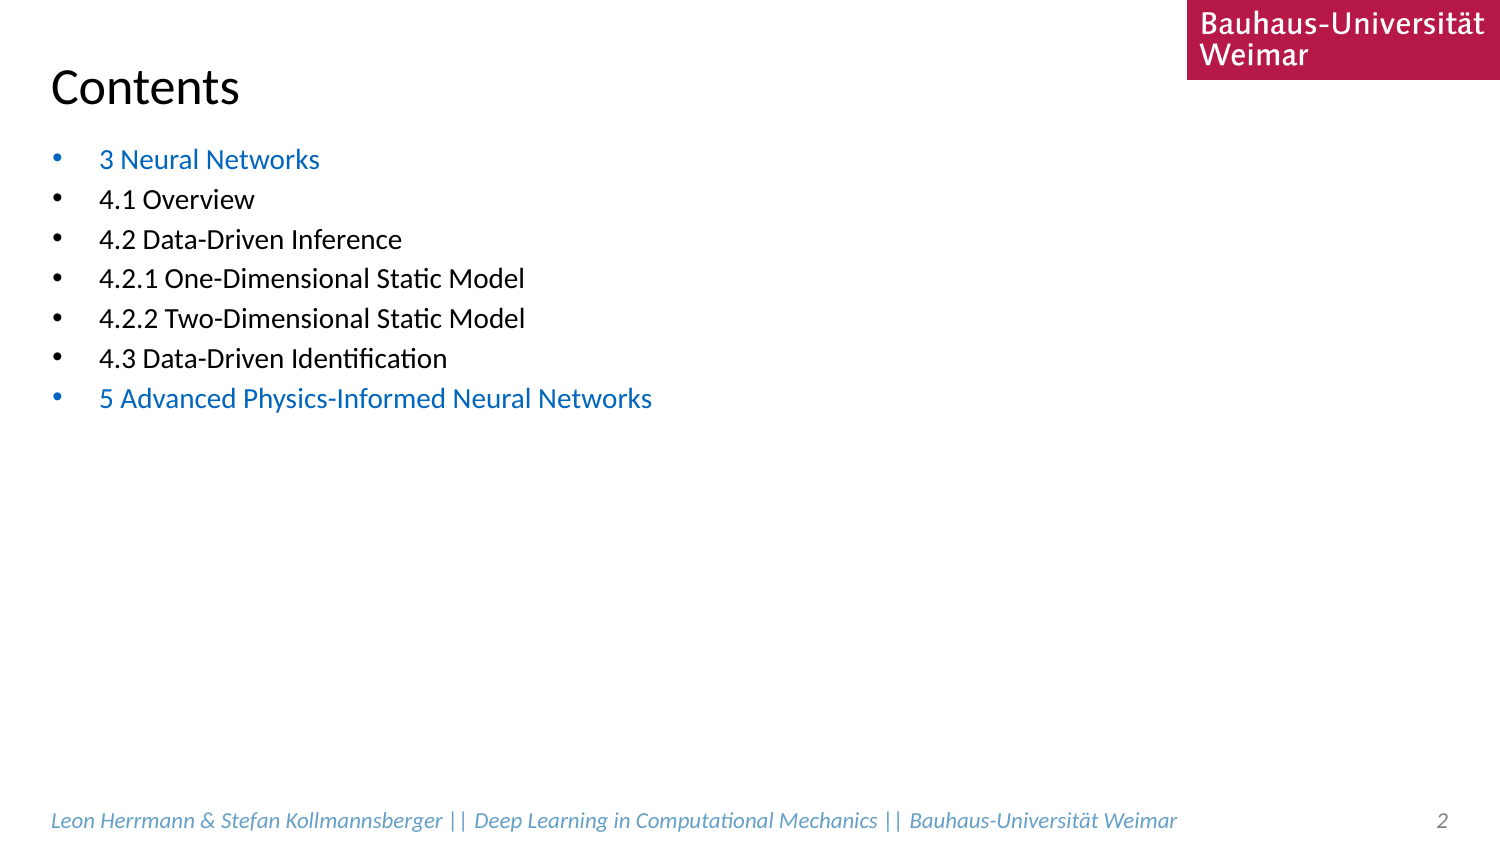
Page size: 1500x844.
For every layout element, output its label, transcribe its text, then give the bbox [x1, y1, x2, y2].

picture [1187, 0, 1500, 80]
list 3 Neural Networks 4.1 Overview 4.2 Data-Driven Inference 4.2.1 One-Dimensional Static Model 4.2.2 Two-Dimensional Static Model 4.3 Data-Driven Identification 5 Advanced Physics-Informed Neural Networks [52, 135, 1449, 787]
slide_number 2 [1311, 796, 1448, 842]
footer Leon Herrmann & Stefan Kollmannsberger || Deep Learning in Computational Mechanics || Bauhaus-Universität Weimar [51, 796, 1311, 842]
title Contents [50, 48, 1189, 114]
